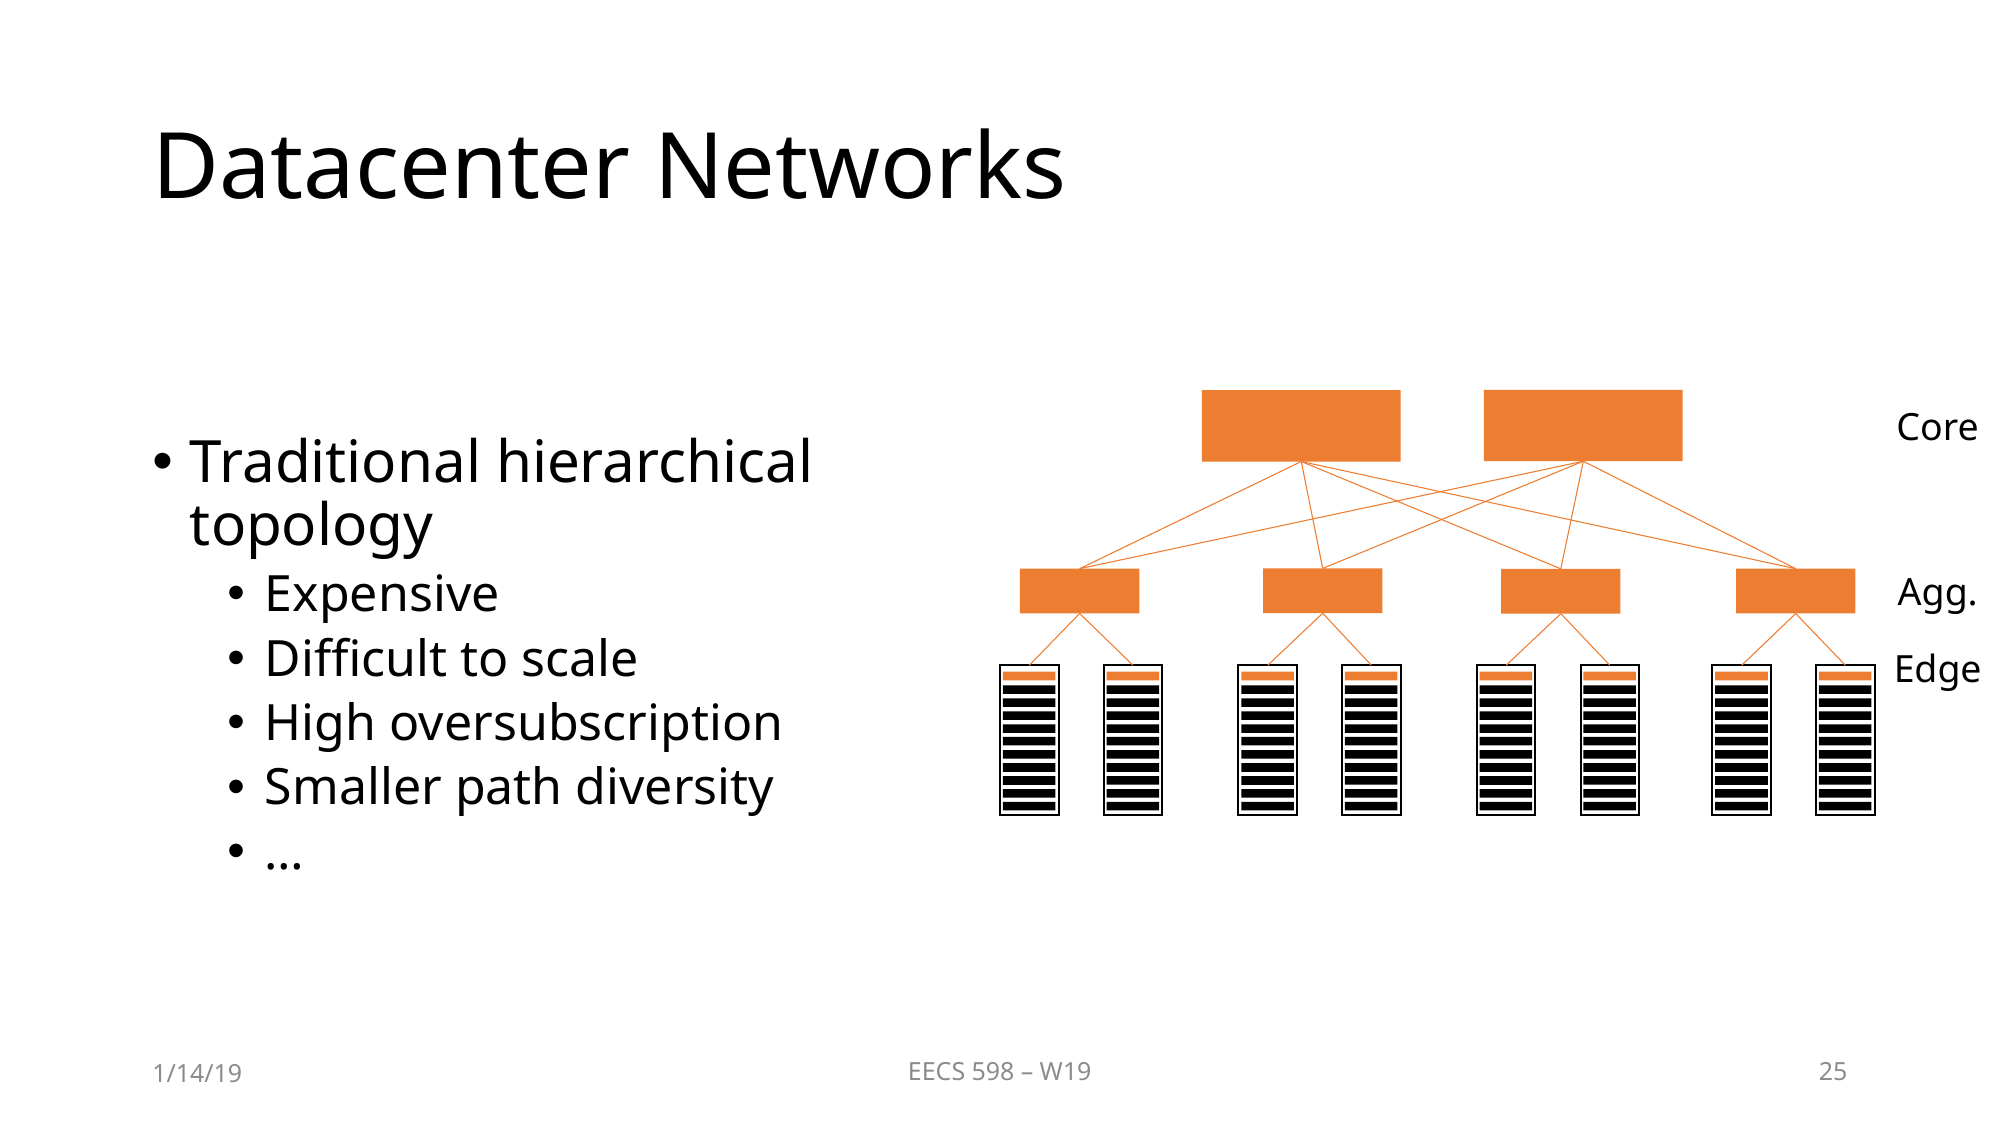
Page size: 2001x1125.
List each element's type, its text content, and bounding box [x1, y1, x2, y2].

text_box Core [1881, 395, 1994, 455]
title Datacenter Networks [137, 59, 1863, 278]
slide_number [137, 1042, 588, 1103]
text_box Edge [1878, 637, 1997, 698]
slide_number 25 [1412, 1042, 1863, 1103]
footer EECS 598 – W19 [662, 1042, 1338, 1103]
list Traditional hierarchical topology Expensive Difficult to scale High oversubscription Smaller path diversity … [137, 299, 988, 1014]
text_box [999, 389, 1875, 816]
text_box Agg. [1882, 560, 1993, 621]
